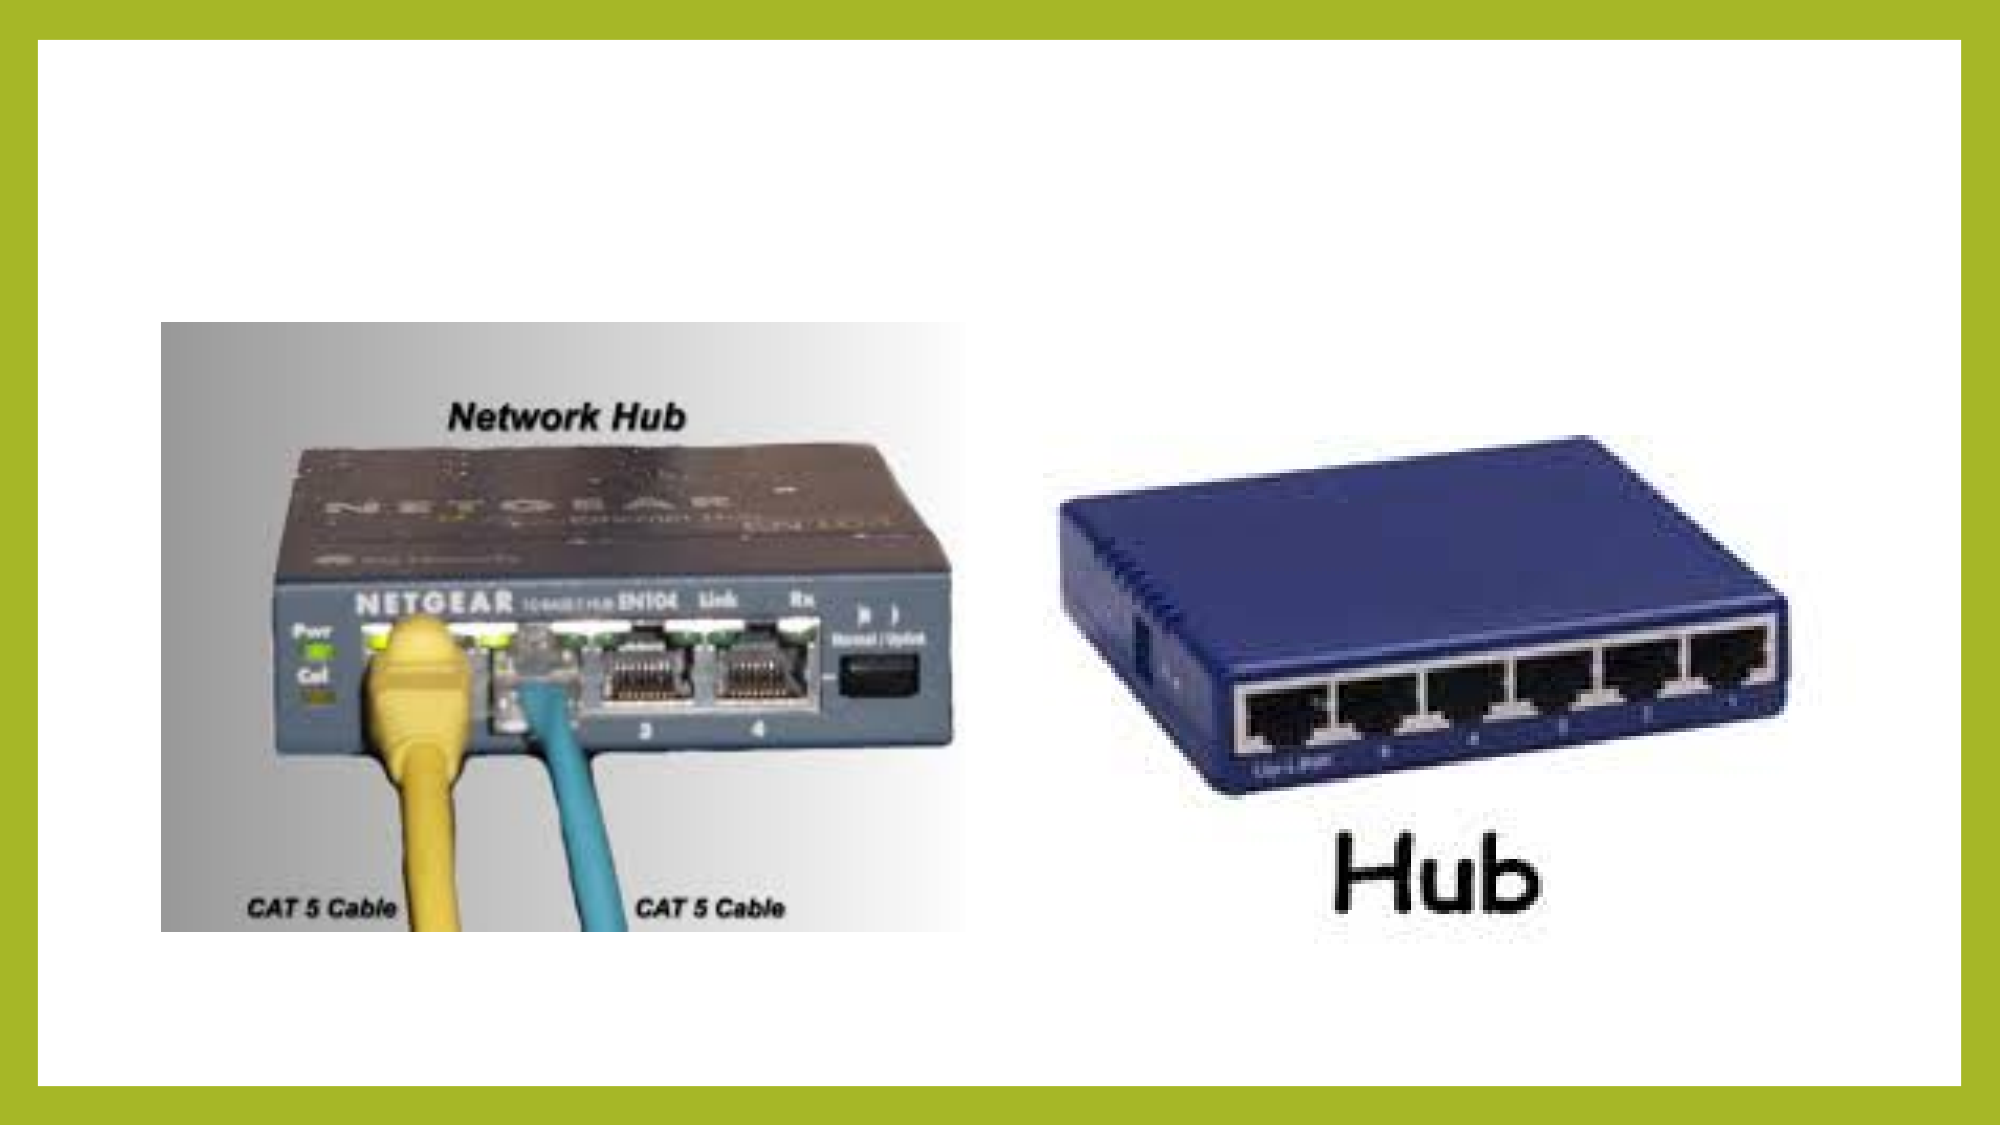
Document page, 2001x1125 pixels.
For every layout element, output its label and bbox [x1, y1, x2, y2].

picture [975, 368, 1891, 979]
list [161, 322, 976, 933]
